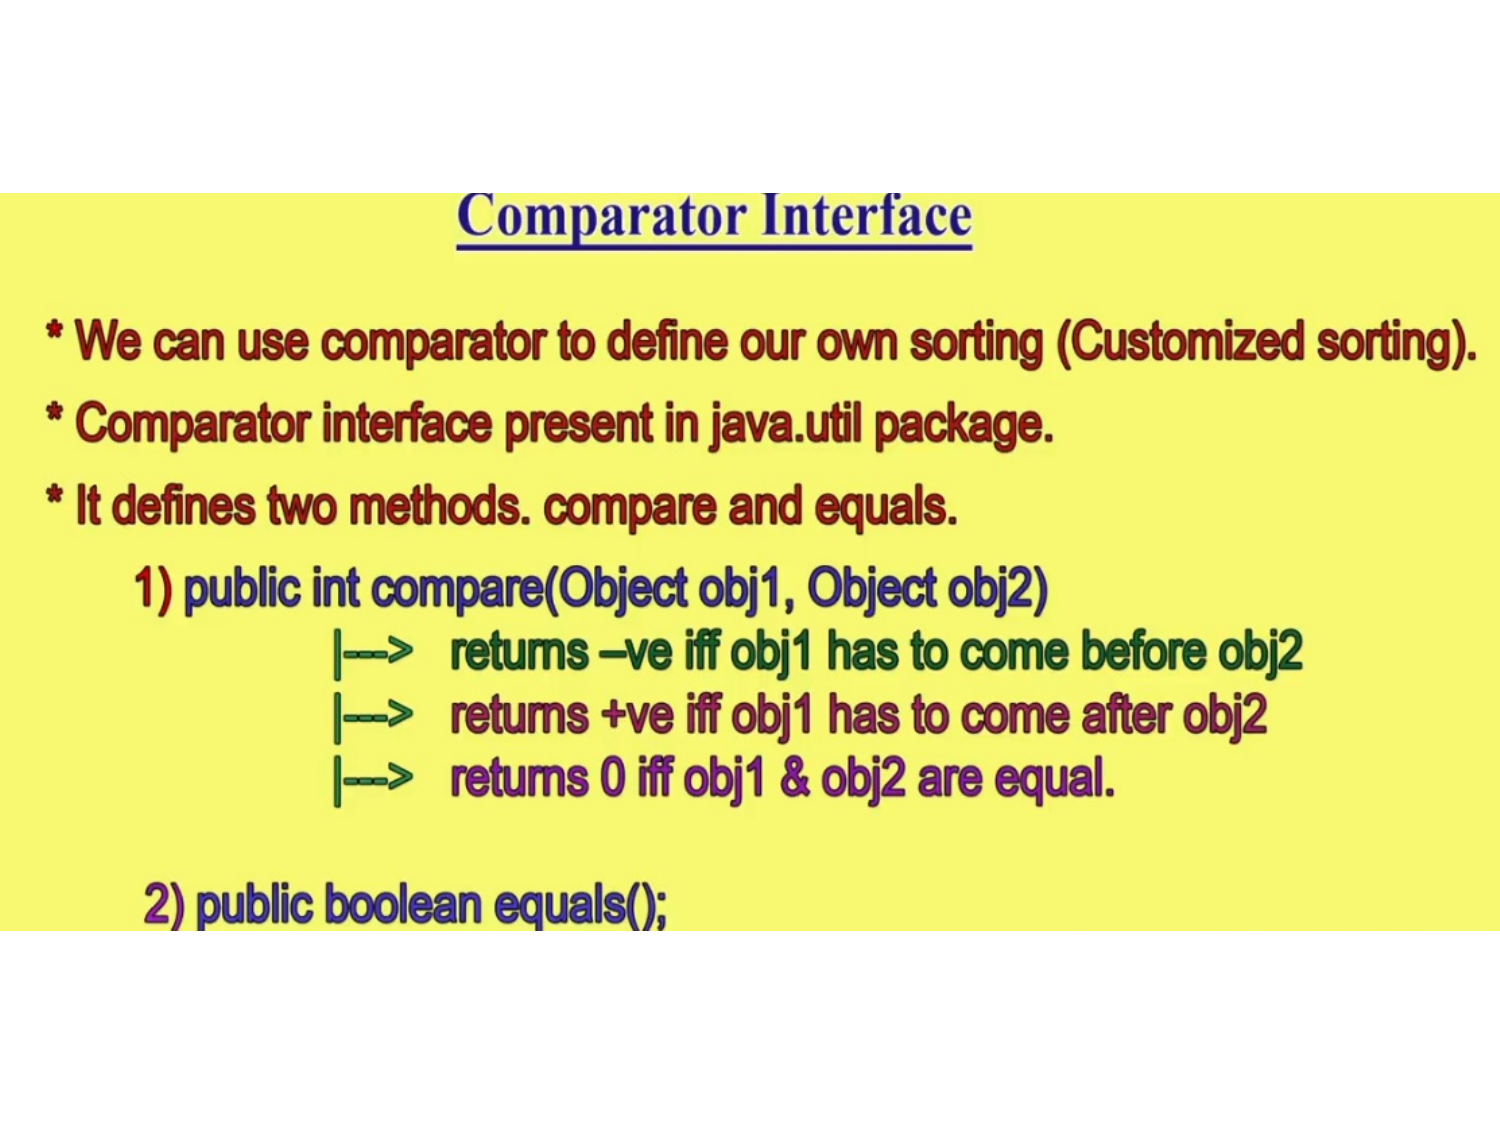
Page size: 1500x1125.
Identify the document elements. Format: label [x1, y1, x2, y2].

picture [0, 193, 1500, 932]
